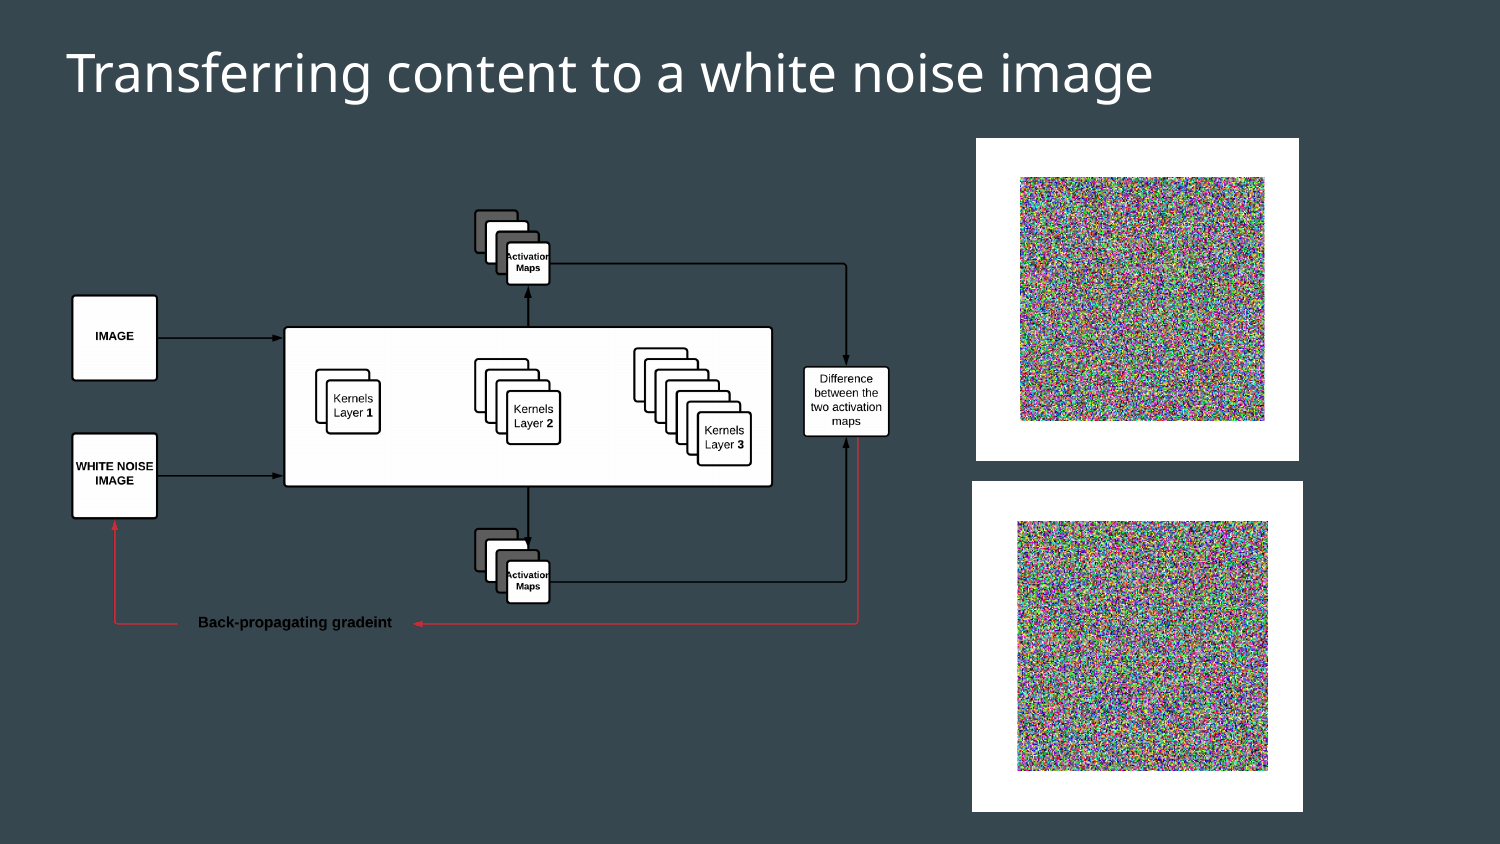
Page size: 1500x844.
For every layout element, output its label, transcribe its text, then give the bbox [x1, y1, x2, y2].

picture [50, 189, 910, 666]
title Transferring content to a white noise image [51, 24, 1449, 119]
picture [976, 138, 1300, 462]
picture [972, 481, 1303, 812]
